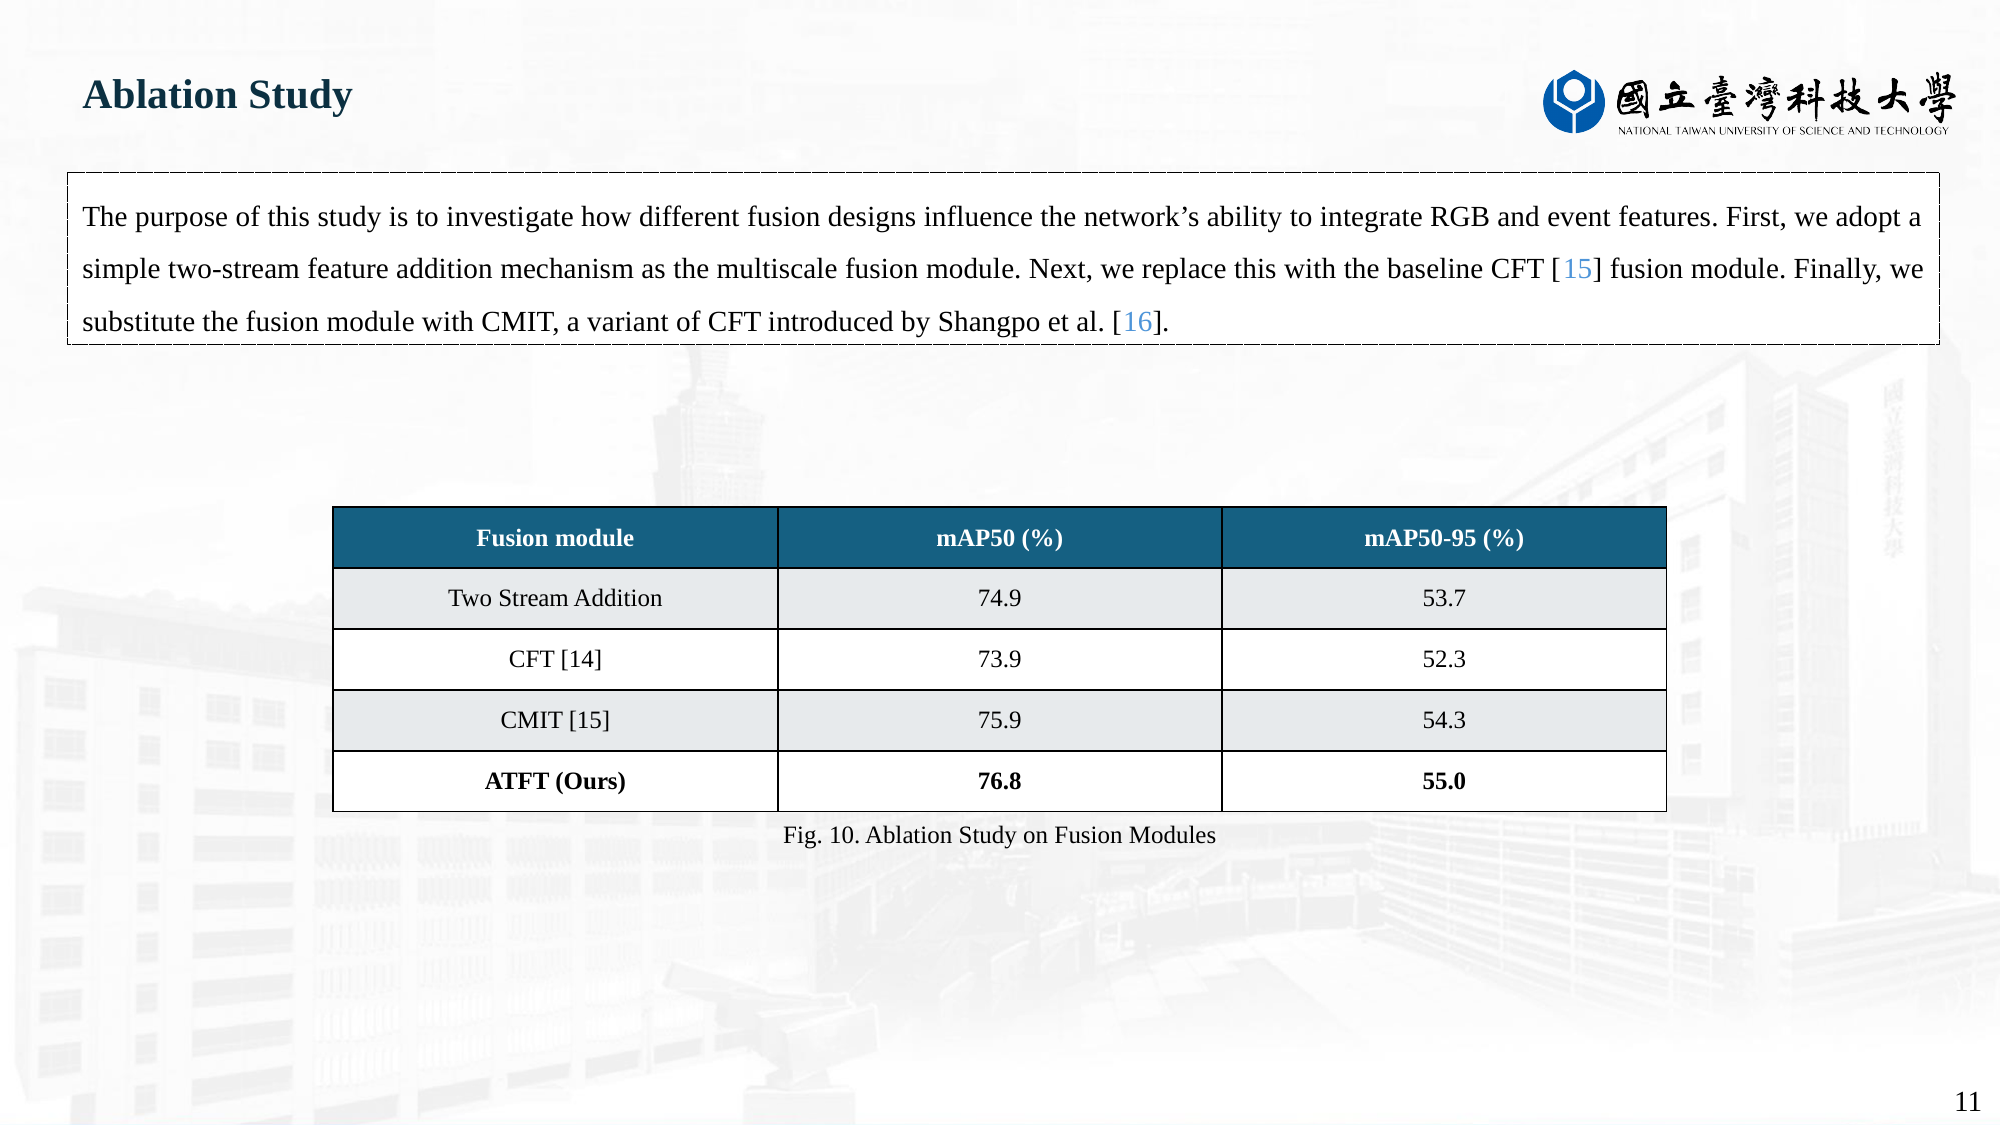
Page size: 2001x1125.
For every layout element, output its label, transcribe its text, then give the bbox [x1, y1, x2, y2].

table_cell 55.0 [1223, 752, 1666, 811]
table_cell 75.9 [779, 691, 1221, 750]
text_box Ablation Study [67, 59, 1534, 125]
table_cell 73.9 [779, 630, 1221, 689]
table_cell 76.8 [779, 752, 1221, 811]
table_cell ATFT (Ours) [334, 752, 777, 811]
table_header Fusion module [334, 508, 777, 567]
table_cell CMIT [15] [334, 691, 777, 750]
table_cell Two Stream Addition [334, 569, 777, 628]
text_box Fig. 10. Ablation Study on Fusion Modules [693, 811, 1307, 857]
text_box F.BlockE1 [0, 0, 2000, 1125]
table_header mAP50 (%) [779, 508, 1221, 567]
table_header mAP50-95 (%) [1223, 508, 1666, 567]
table_cell 74.9 [779, 569, 1221, 628]
text_box 11 [1936, 1074, 2000, 1125]
table_cell 52.3 [1223, 630, 1666, 689]
table_cell 54.3 [1223, 691, 1666, 750]
table_cell CFT [14] [334, 630, 777, 689]
picture [1538, 62, 1966, 144]
table_cell 53.7 [1223, 569, 1666, 628]
text_box The purpose of this study is to investigate how different fusion designs influence the network’s ability to integrate RGB and event features. First, we adopt a simple two-stream feature addition mechanism as the multiscale fusion module. Next, we replace this with the baseline CFT [15] fusion module. Finally, we substitute the fusion module with CMIT, a variant of CFT introduced by Shangpo et al. [16]. [67, 172, 1939, 345]
